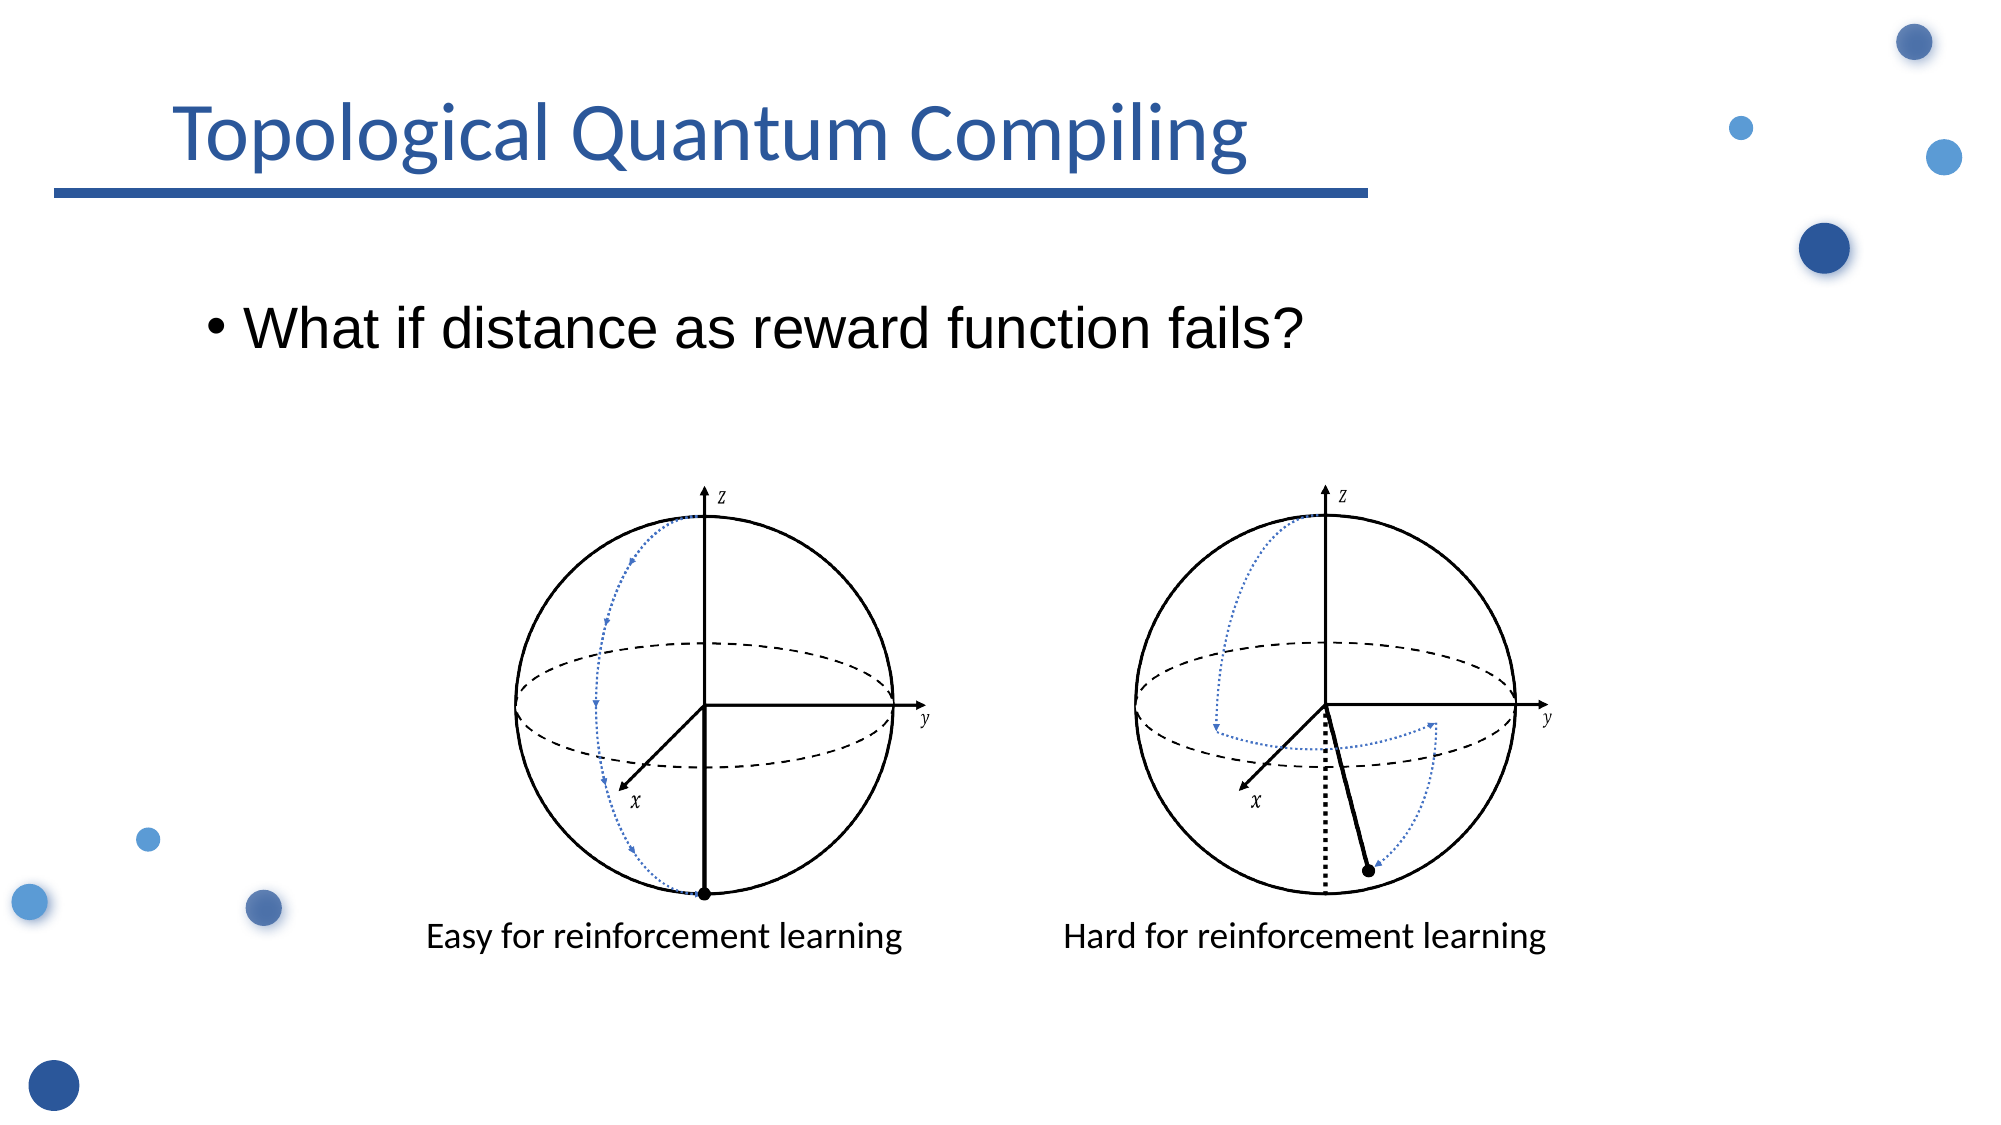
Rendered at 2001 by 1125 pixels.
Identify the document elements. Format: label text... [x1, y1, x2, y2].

text_box [1895, 22, 1934, 62]
text_box [27, 1059, 81, 1112]
text_box [1727, 114, 1755, 142]
picture [493, 476, 936, 916]
text_box Hard for reinforcement learning [1048, 903, 1603, 964]
text_box [135, 826, 162, 853]
list What if distance as reward function fails? [191, 248, 1769, 979]
text_box [10, 882, 49, 922]
text_box Topological Quantum Compiling [53, 69, 1369, 185]
text_box Easy for reinforcement learning [411, 903, 965, 964]
picture [1117, 471, 1561, 905]
text_box [1924, 138, 1964, 177]
text_box [1797, 221, 1851, 275]
